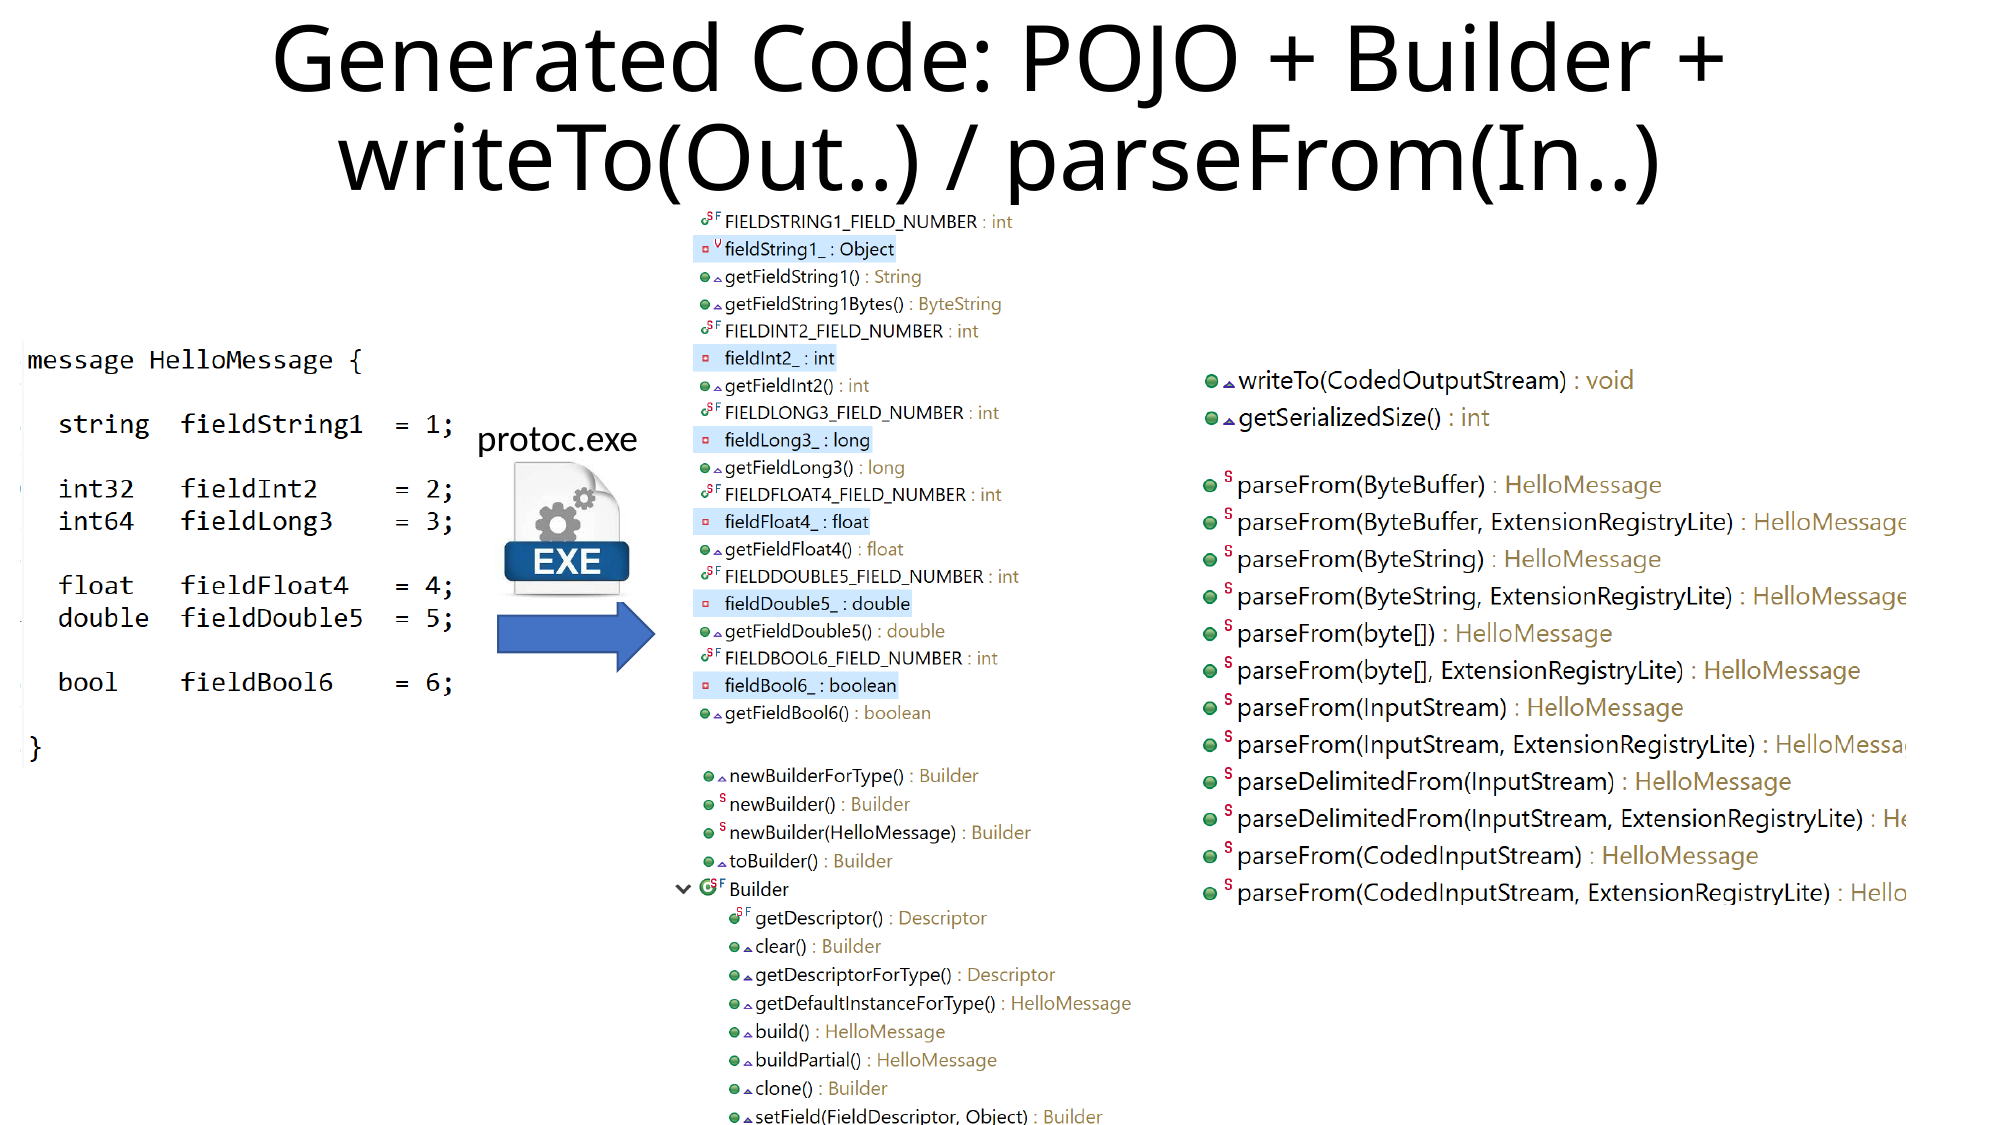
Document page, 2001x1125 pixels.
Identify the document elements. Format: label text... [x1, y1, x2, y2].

picture [494, 454, 640, 602]
text_box [497, 602, 656, 674]
title Generated Code: POJO + Builder + writeTo(Out..) / parseFrom(In..) [137, 2, 1863, 221]
text_box protoc.exe [485, 406, 654, 467]
picture [665, 760, 1155, 1125]
picture [681, 205, 1034, 730]
picture [20, 340, 486, 768]
picture [1196, 363, 1906, 905]
